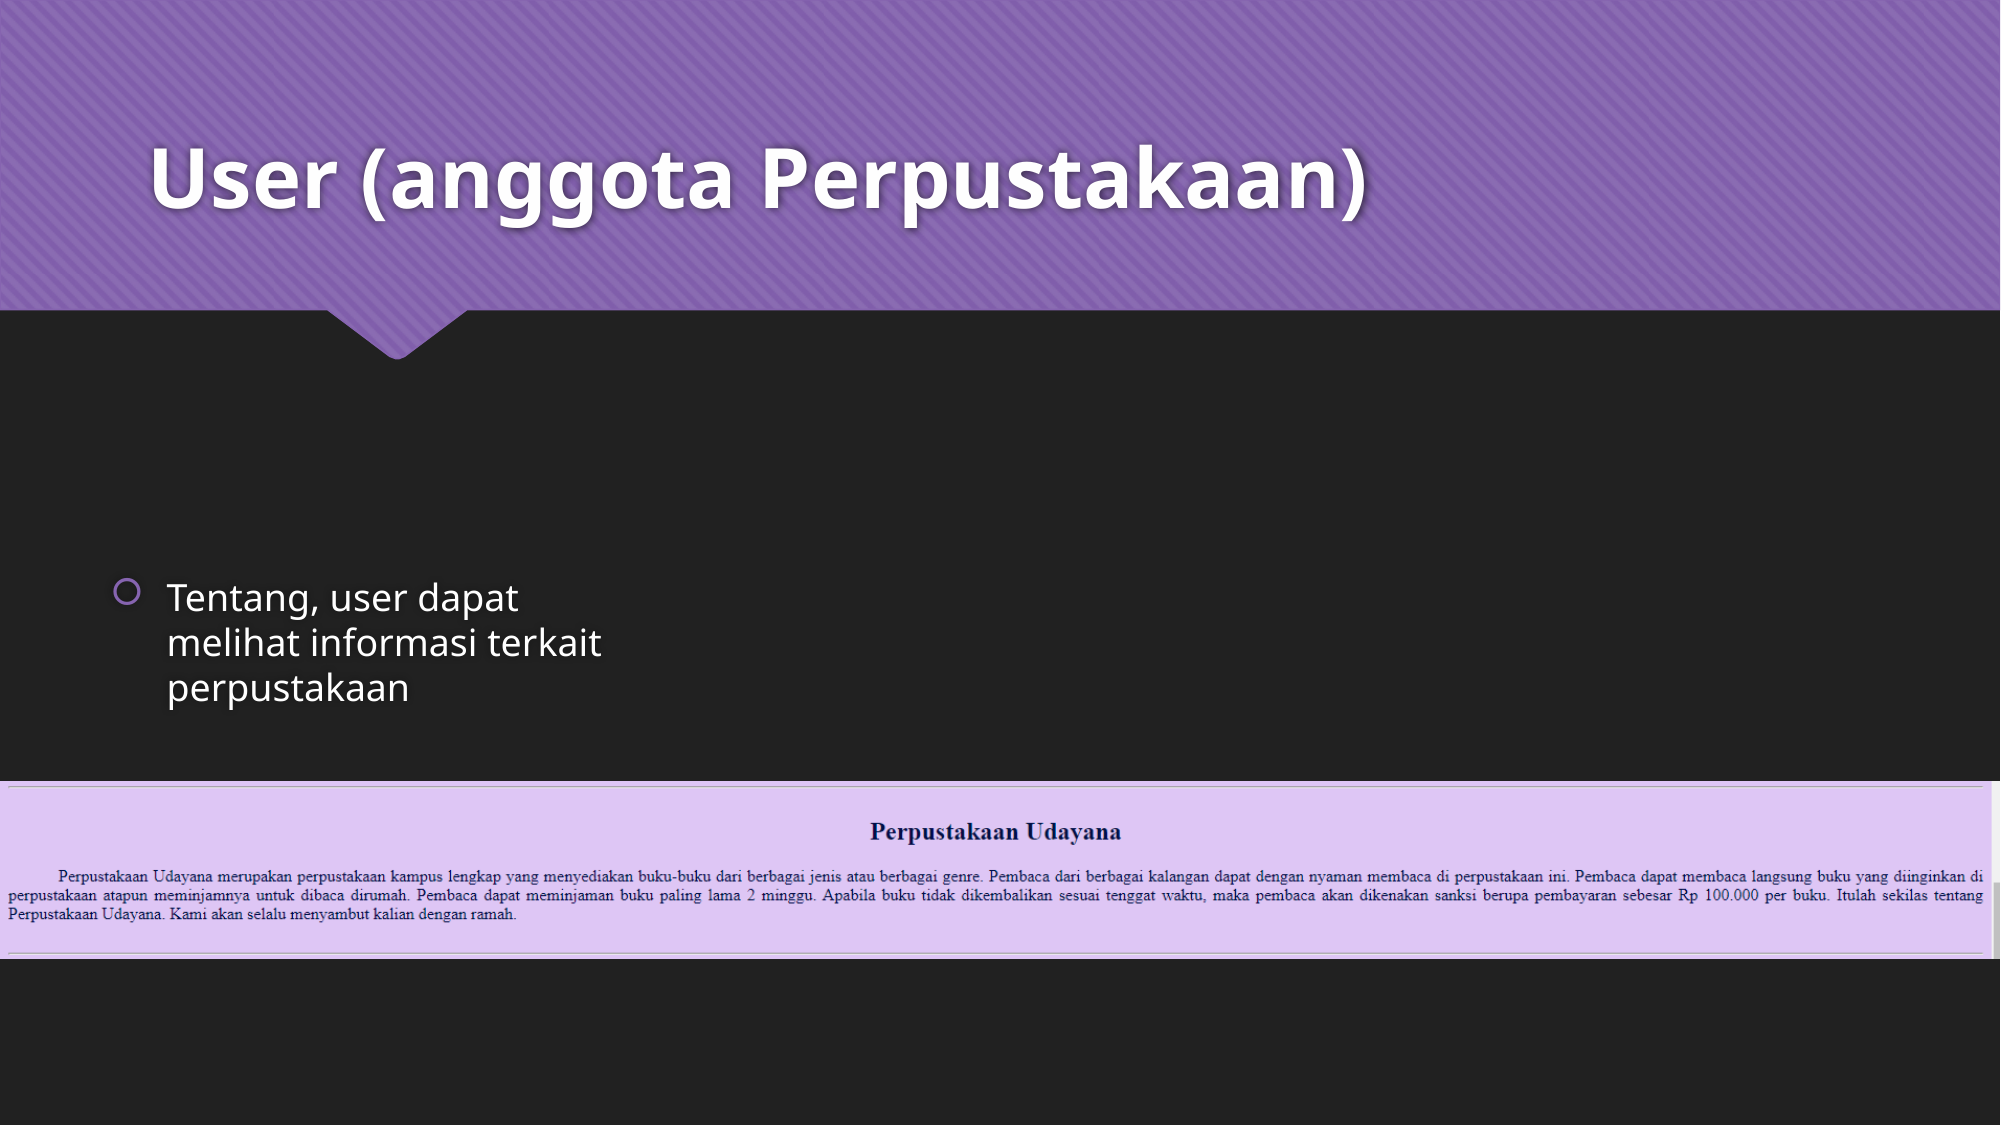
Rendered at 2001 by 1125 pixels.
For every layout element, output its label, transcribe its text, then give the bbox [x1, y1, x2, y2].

list Tentang, user dapat melihat informasi terkait perpustakaan [95, 357, 660, 780]
picture [0, 780, 2000, 960]
title User (anggota Perpustakaan) [132, 73, 1868, 233]
